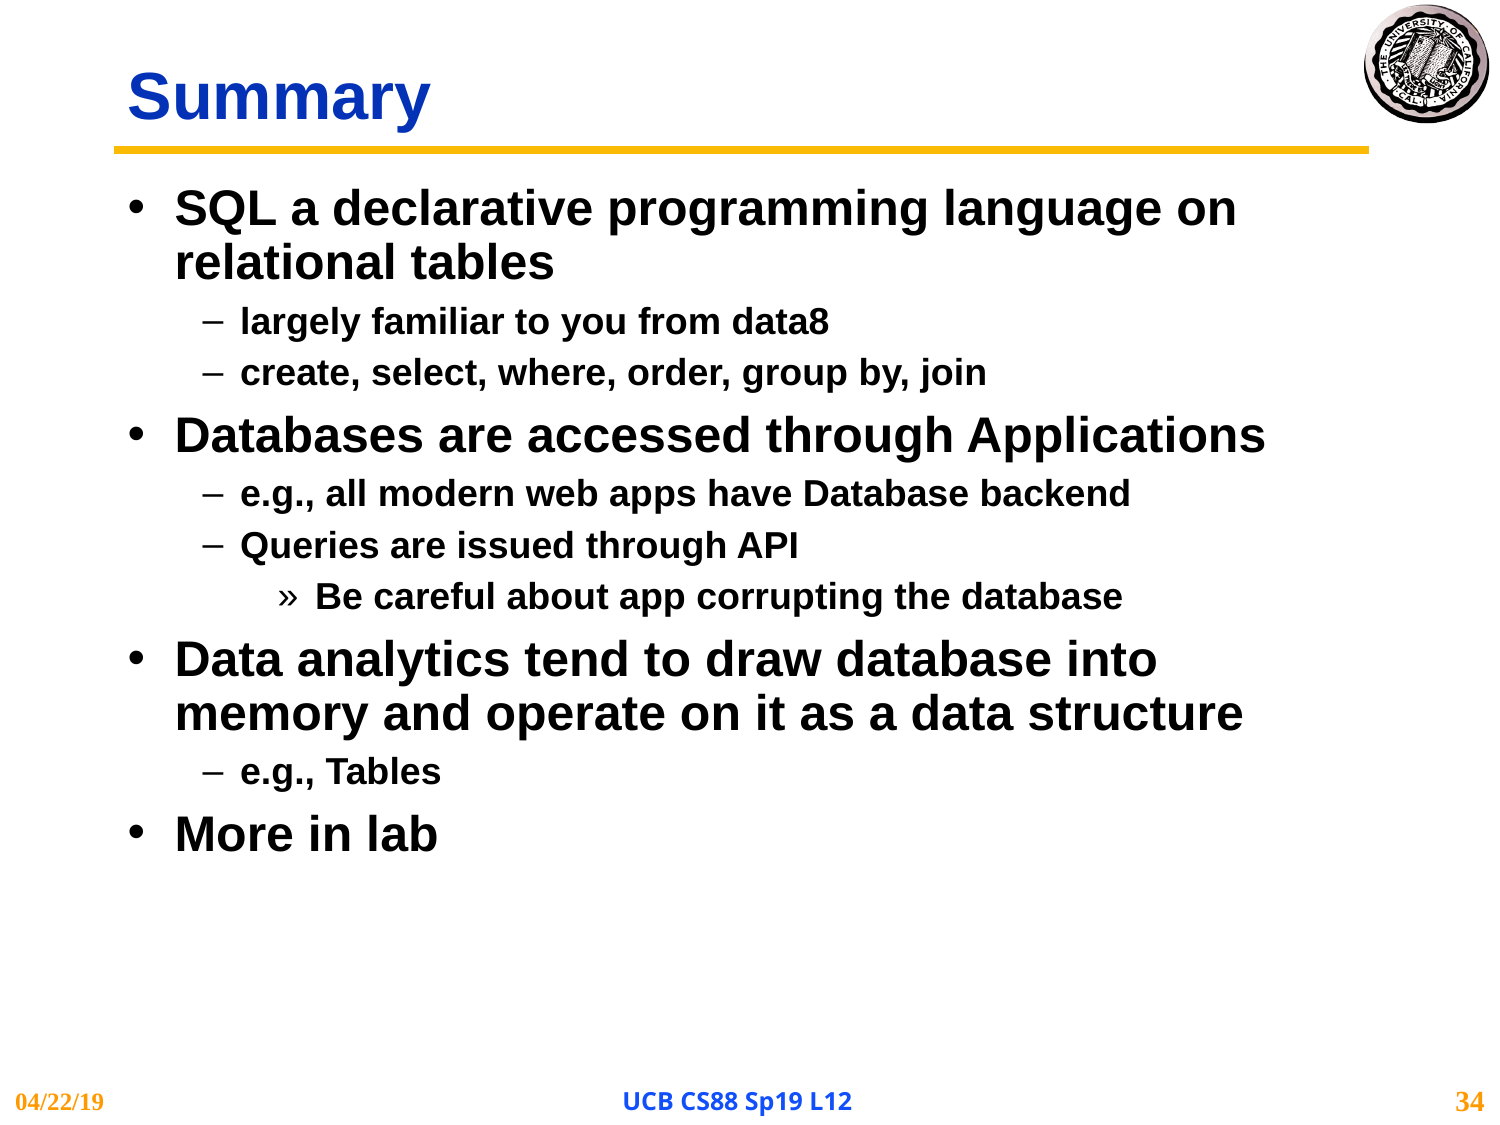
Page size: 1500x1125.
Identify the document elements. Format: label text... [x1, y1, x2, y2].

slide_number 34 [1412, 1074, 1500, 1125]
footer UCB CS88 Sp19 L12 [500, 1074, 975, 1125]
list SQL a declarative programming language on relational tables largely familiar to you from data8 create, select, where, order, group by, join Databases are accessed through Applications e.g., all modern web apps have Database backend Queries are issued through API Be careful about app corrupting the database Data analytics tend to draw database into memory and operate on it as a data structure e.g., Tables More in lab [112, 174, 1363, 1038]
title Summary [112, 37, 1375, 159]
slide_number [0, 1074, 250, 1125]
picture [1350, 0, 1500, 127]
